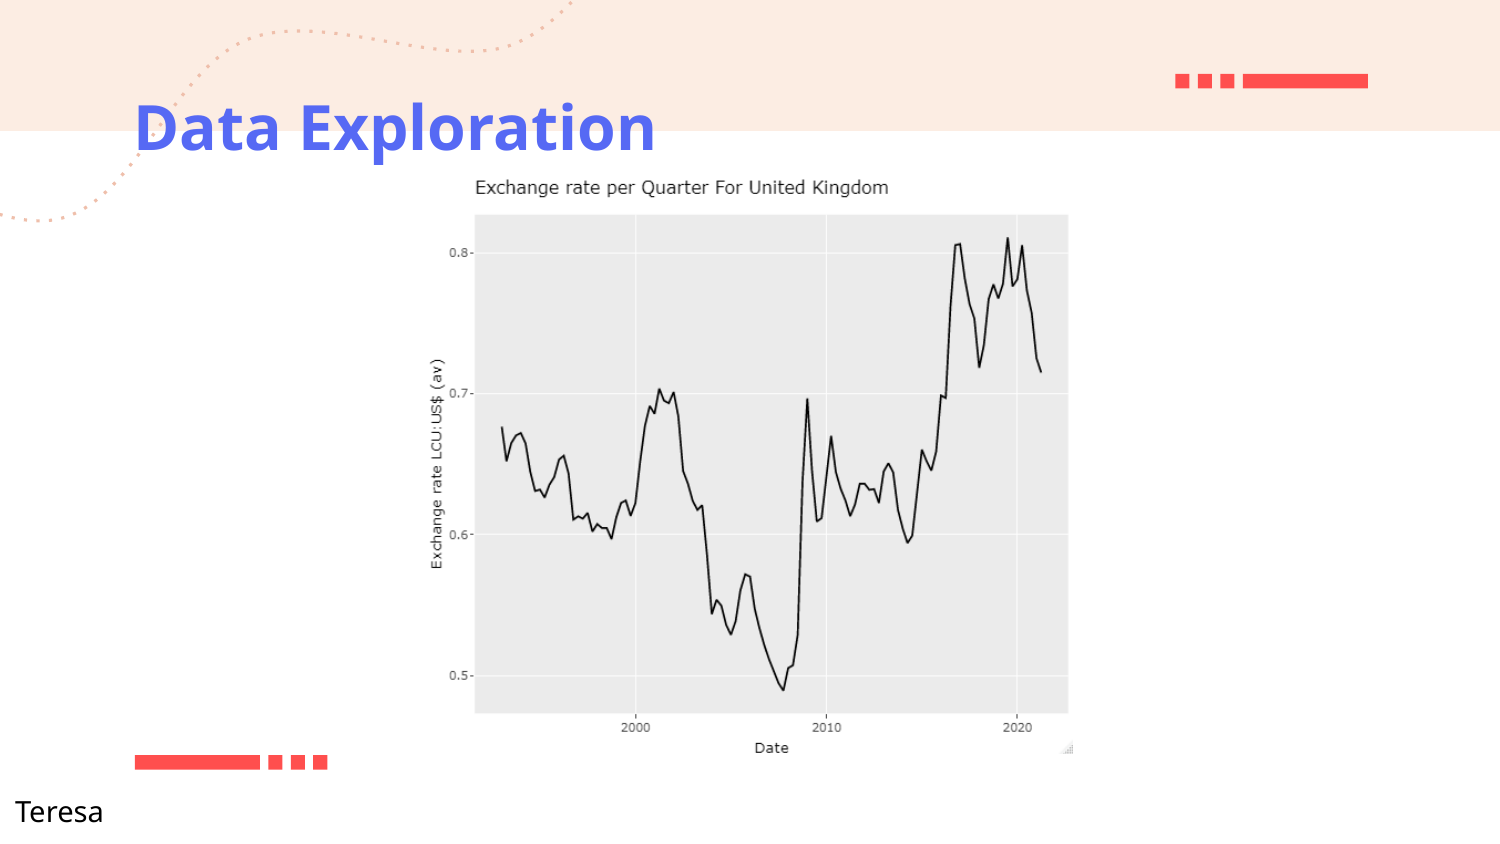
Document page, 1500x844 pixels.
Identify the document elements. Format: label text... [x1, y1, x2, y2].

text_box Teresa [0, 778, 129, 843]
title Data Exploration [118, 72, 1382, 167]
picture [427, 173, 1073, 755]
